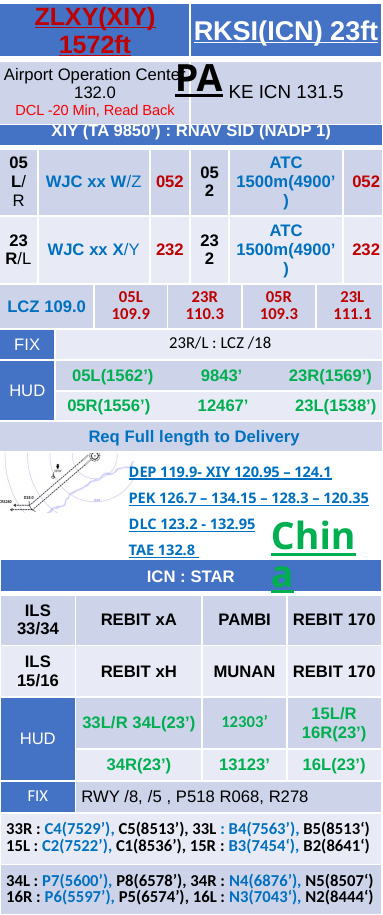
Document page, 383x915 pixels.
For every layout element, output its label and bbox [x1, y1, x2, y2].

table_cell [39, 217, 149, 283]
table_cell [243, 285, 315, 328]
table_cell [0, 62, 189, 124]
table_cell [0, 217, 37, 283]
text_box [113, 447, 382, 564]
table_cell [1, 782, 75, 812]
table_cell [1, 596, 75, 645]
table_cell [1, 698, 75, 780]
table_cell [191, 150, 228, 215]
table_cell [288, 646, 381, 696]
table_cell [76, 596, 201, 645]
table_cell [168, 285, 241, 328]
table_cell [56, 392, 382, 420]
table_cell [1, 814, 381, 864]
table_cell [76, 750, 201, 780]
table_cell [56, 330, 382, 359]
table_cell [0, 330, 54, 359]
table_header [0, 125, 382, 145]
table_cell [39, 150, 149, 215]
table_cell [203, 646, 286, 696]
table_cell [230, 150, 342, 215]
table_cell [0, 422, 382, 447]
table_cell [344, 150, 382, 215]
table_cell [151, 217, 189, 283]
table_cell [56, 361, 382, 390]
table_header [191, 4, 381, 56]
picture [0, 431, 134, 513]
table_cell [288, 750, 381, 780]
table_cell [203, 750, 286, 780]
table_cell [0, 150, 37, 215]
table_cell [76, 782, 381, 812]
table_cell [151, 150, 189, 215]
table_cell [203, 698, 286, 748]
table_cell [0, 361, 54, 420]
table_cell [0, 285, 93, 328]
table_cell [76, 698, 201, 748]
table_cell [76, 646, 201, 696]
table_cell [317, 285, 382, 328]
table_cell [1, 865, 381, 914]
table_cell [288, 698, 381, 748]
table_cell [230, 217, 342, 283]
table_cell [191, 217, 228, 283]
table_cell [288, 596, 381, 645]
table_header [0, 4, 189, 56]
table_cell [1, 646, 75, 696]
table_cell [203, 596, 286, 645]
table_cell [95, 285, 167, 328]
text_box [146, 53, 252, 105]
table_cell [191, 62, 381, 124]
table_header [1, 560, 381, 591]
table_cell [344, 217, 382, 283]
